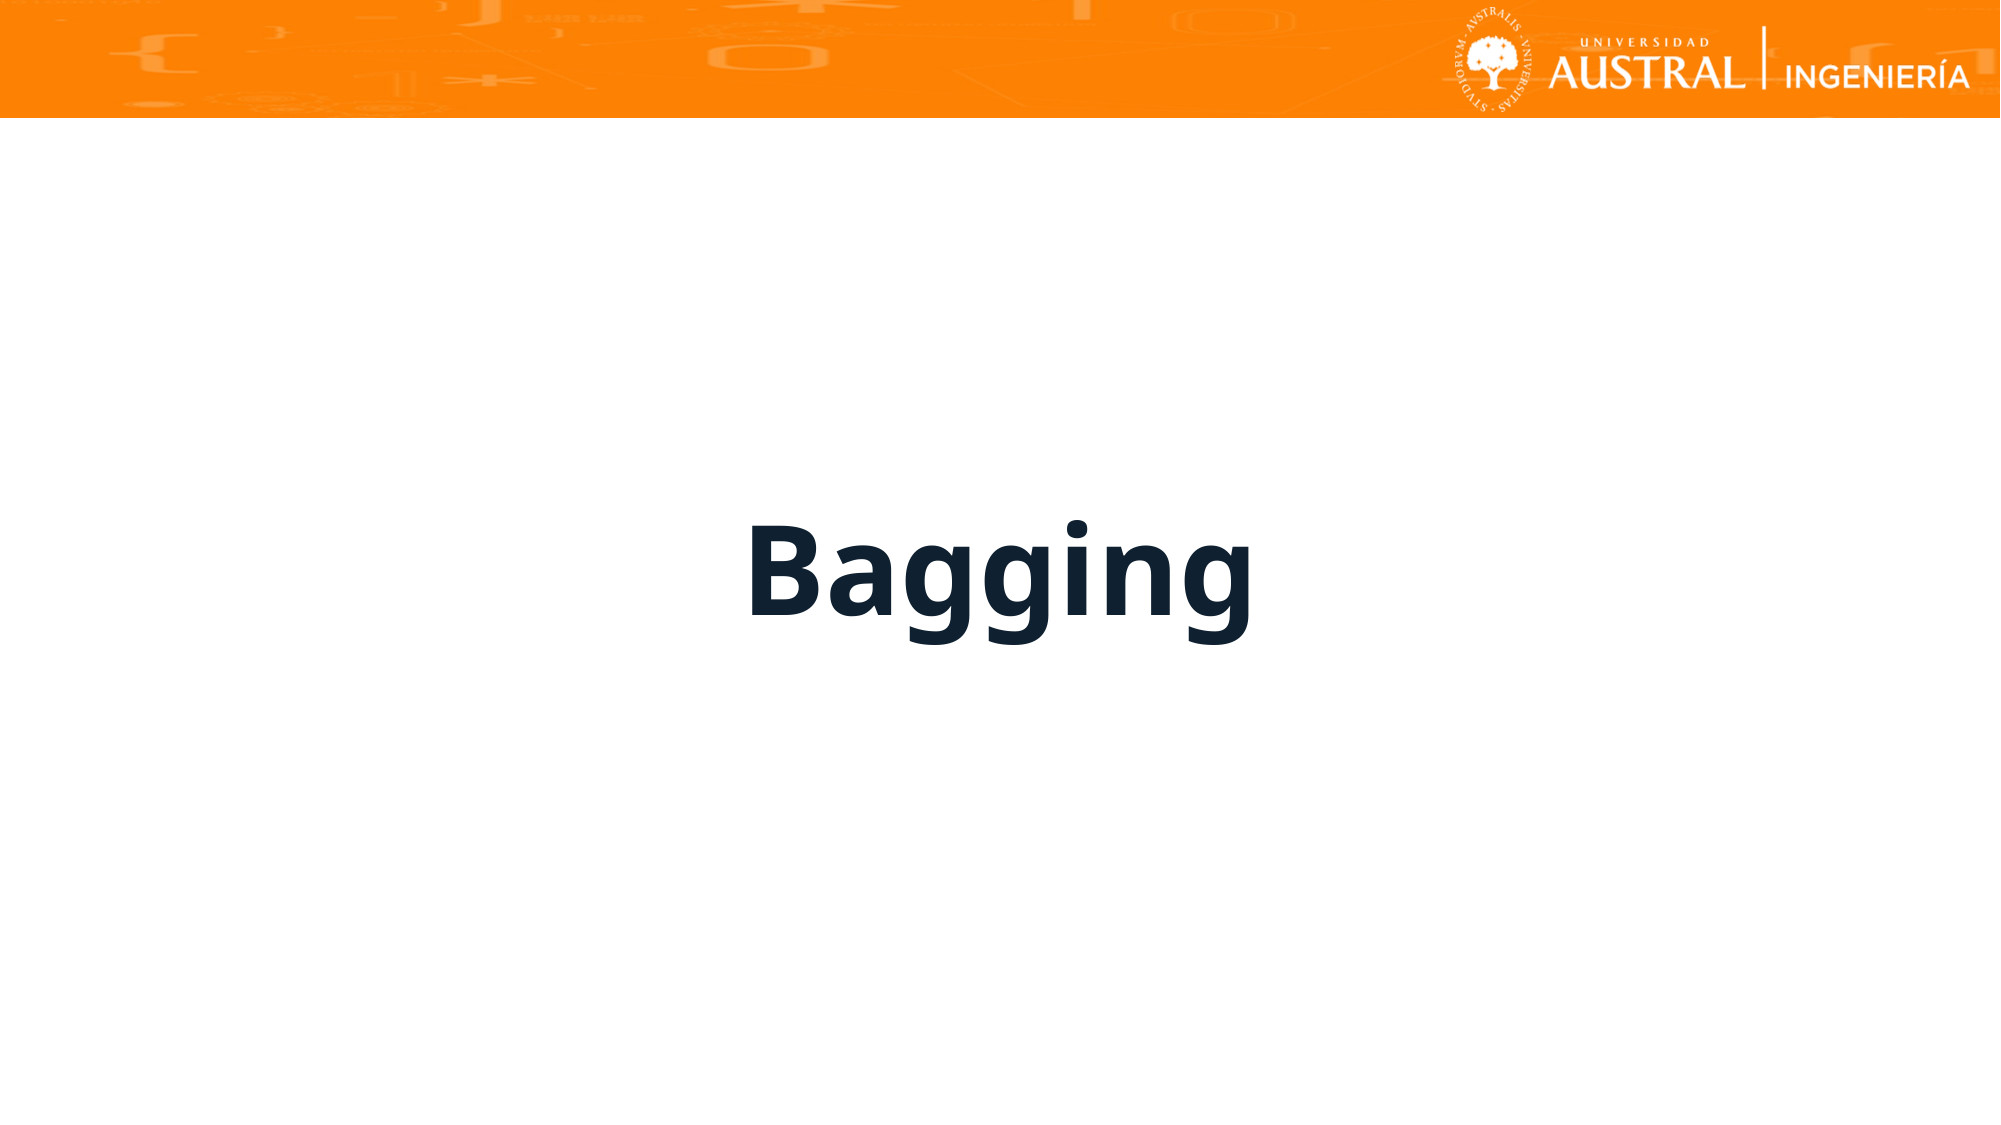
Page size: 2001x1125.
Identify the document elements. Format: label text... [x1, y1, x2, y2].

text_box Bagging [0, 447, 2000, 684]
picture [0, 0, 2000, 118]
